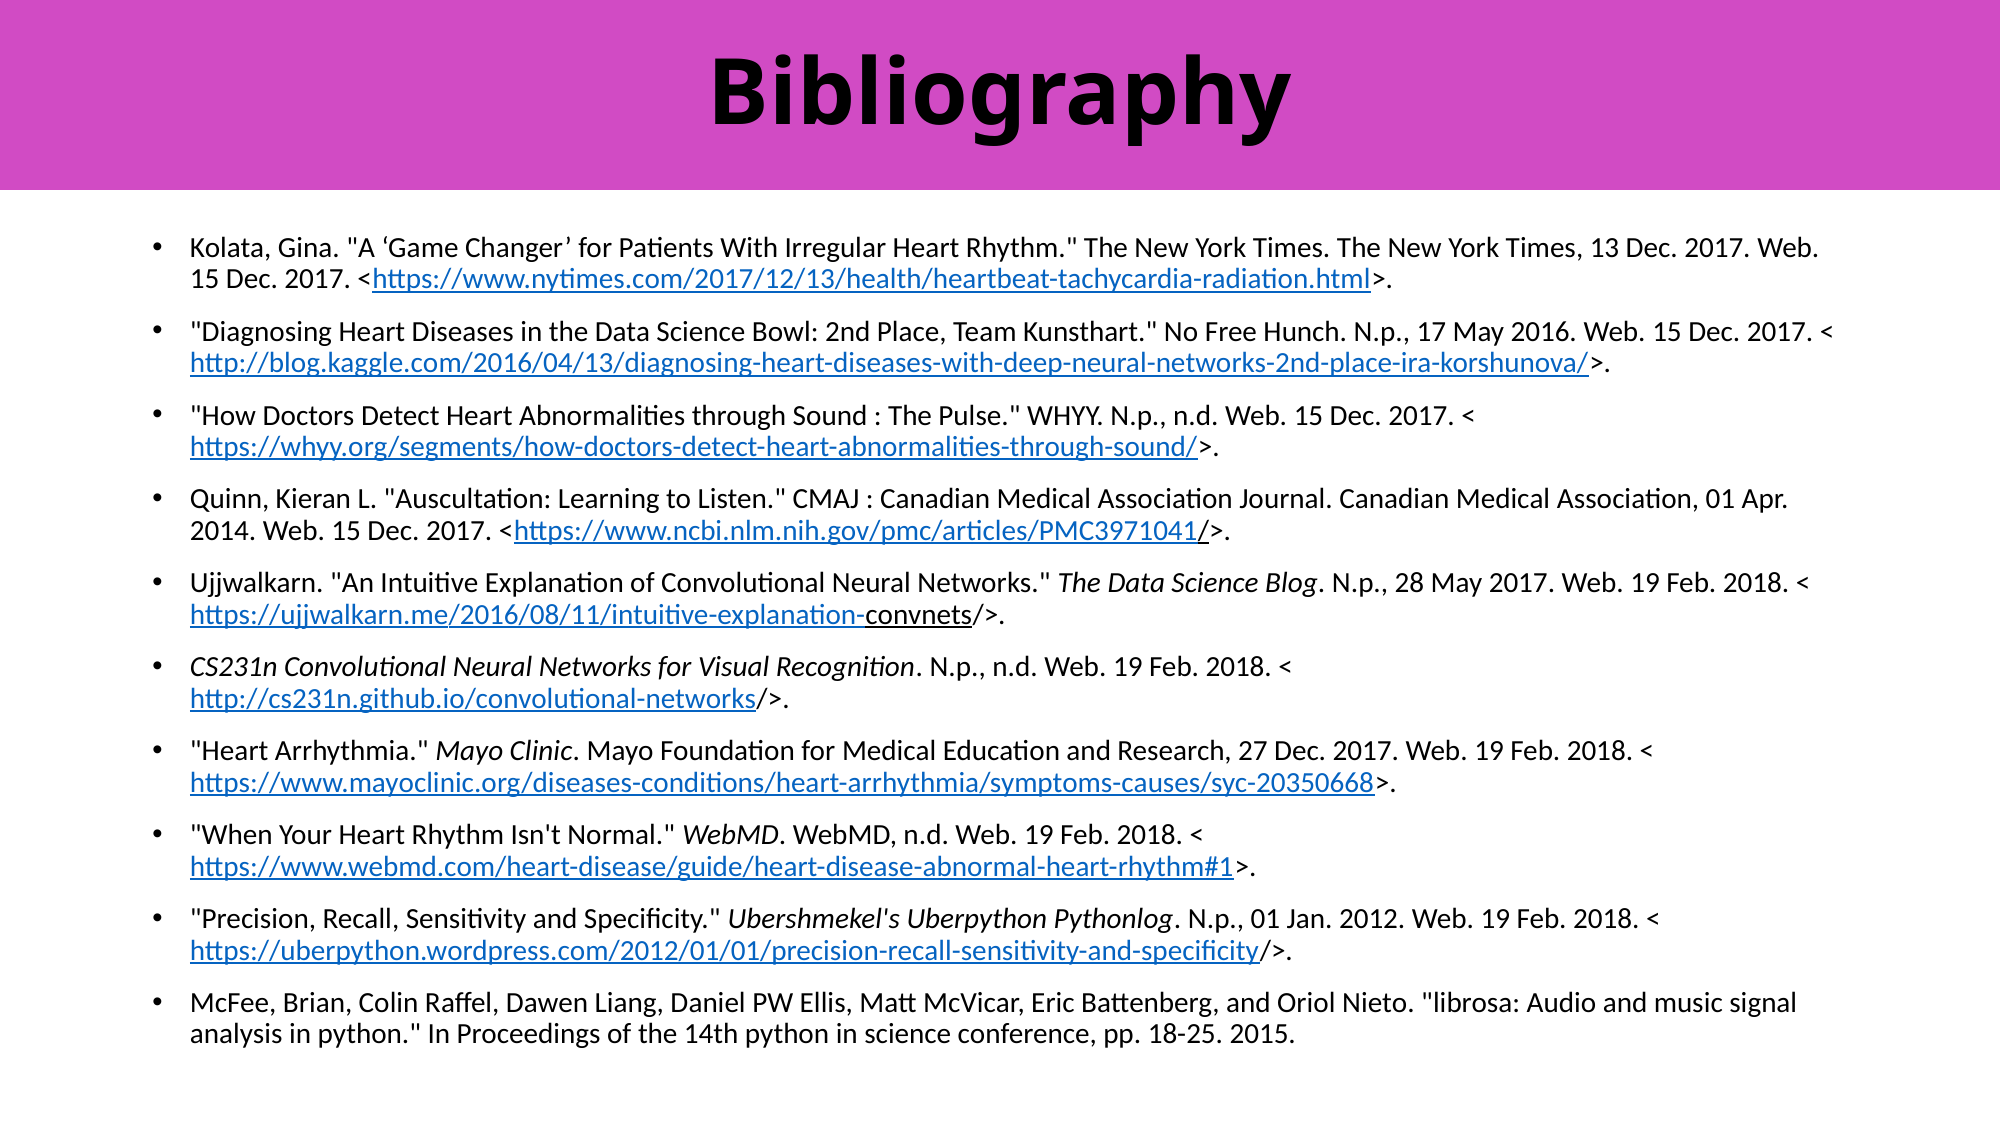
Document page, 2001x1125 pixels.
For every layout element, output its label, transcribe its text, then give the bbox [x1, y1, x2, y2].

text_box [0, 0, 2000, 191]
title Bibliography [137, 34, 1863, 156]
list Kolata, Gina. "A ‘Game Changer’ for Patients With Irregular Heart Rhythm." The New York Times. The New York Times, 13 Dec. 2017. Web. 15 Dec. 2017. <https://www.nytimes.com/2017/12/13/health/heartbeat-tachycardia-radiation.html>. "Diagnosing Heart Diseases in the Data Science Bowl: 2nd Place, Team Kunsthart." No Free Hunch. N.p., 17 May 2016. Web. 15 Dec. 2017. <http://blog.kaggle.com/2016/04/13/diagnosing-heart-diseases-with-deep-neural-networks-2nd-place-ira-korshunova/>. "How Doctors Detect Heart Abnormalities through Sound : The Pulse." WHYY. N.p., n.d. Web. 15 Dec. 2017. <https://whyy.org/segments/how-doctors-detect-heart-abnormalities-through-sound/>. Quinn, Kieran L. "Auscultation: Learning to Listen." CMAJ : Canadian Medical Association Journal. Canadian Medical Association, 01 Apr. 2014. Web. 15 Dec. 2017. <https://www.ncbi.nlm.nih.gov/pmc/articles/PMC3971041/>. Ujjwalkarn. "An Intuitive Explanation of Convolutional Neural Networks." The Data Science Blog. N.p., 28 May 2017. Web. 19 Feb. 2018. <https://ujjwalkarn.me/2016/08/11/intuitive-explanation-convnets/>. CS231n Convolutional Neural Networks for Visual Recognition. N.p., n.d. Web. 19 Feb. 2018. <http://cs231n.github.io/convolutional-networks/>. "Heart Arrhythmia." Mayo Clinic. Mayo Foundation for Medical Education and Research, 27 Dec. 2017. Web. 19 Feb. 2018. <https://www.mayoclinic.org/diseases-conditions/heart-arrhythmia/symptoms-causes/syc-20350668>. "When Your Heart Rhythm Isn't Normal." WebMD. WebMD, n.d. Web. 19 Feb. 2018. <https://www.webmd.com/heart-disease/guide/heart-disease-abnormal-heart-rhythm#1>. "Precision, Recall, Sensitivity and Specificity." Ubershmekel's Uberpython Pythonlog. N.p., 01 Jan. 2012. Web. 19 Feb. 2018. <https://uberpython.wordpress.com/2012/01/01/precision-recall-sensitivity-and-specificity/>. McFee, Brian, Colin Raffel, Dawen Liang, Daniel PW Ellis, Matt McVicar, Eric Battenberg, and Oriol Nieto. "librosa: Audio and music signal analysis in python." In Proceedings of the 14th python in science conference, pp. 18-25. 2015. [137, 224, 1863, 1076]
